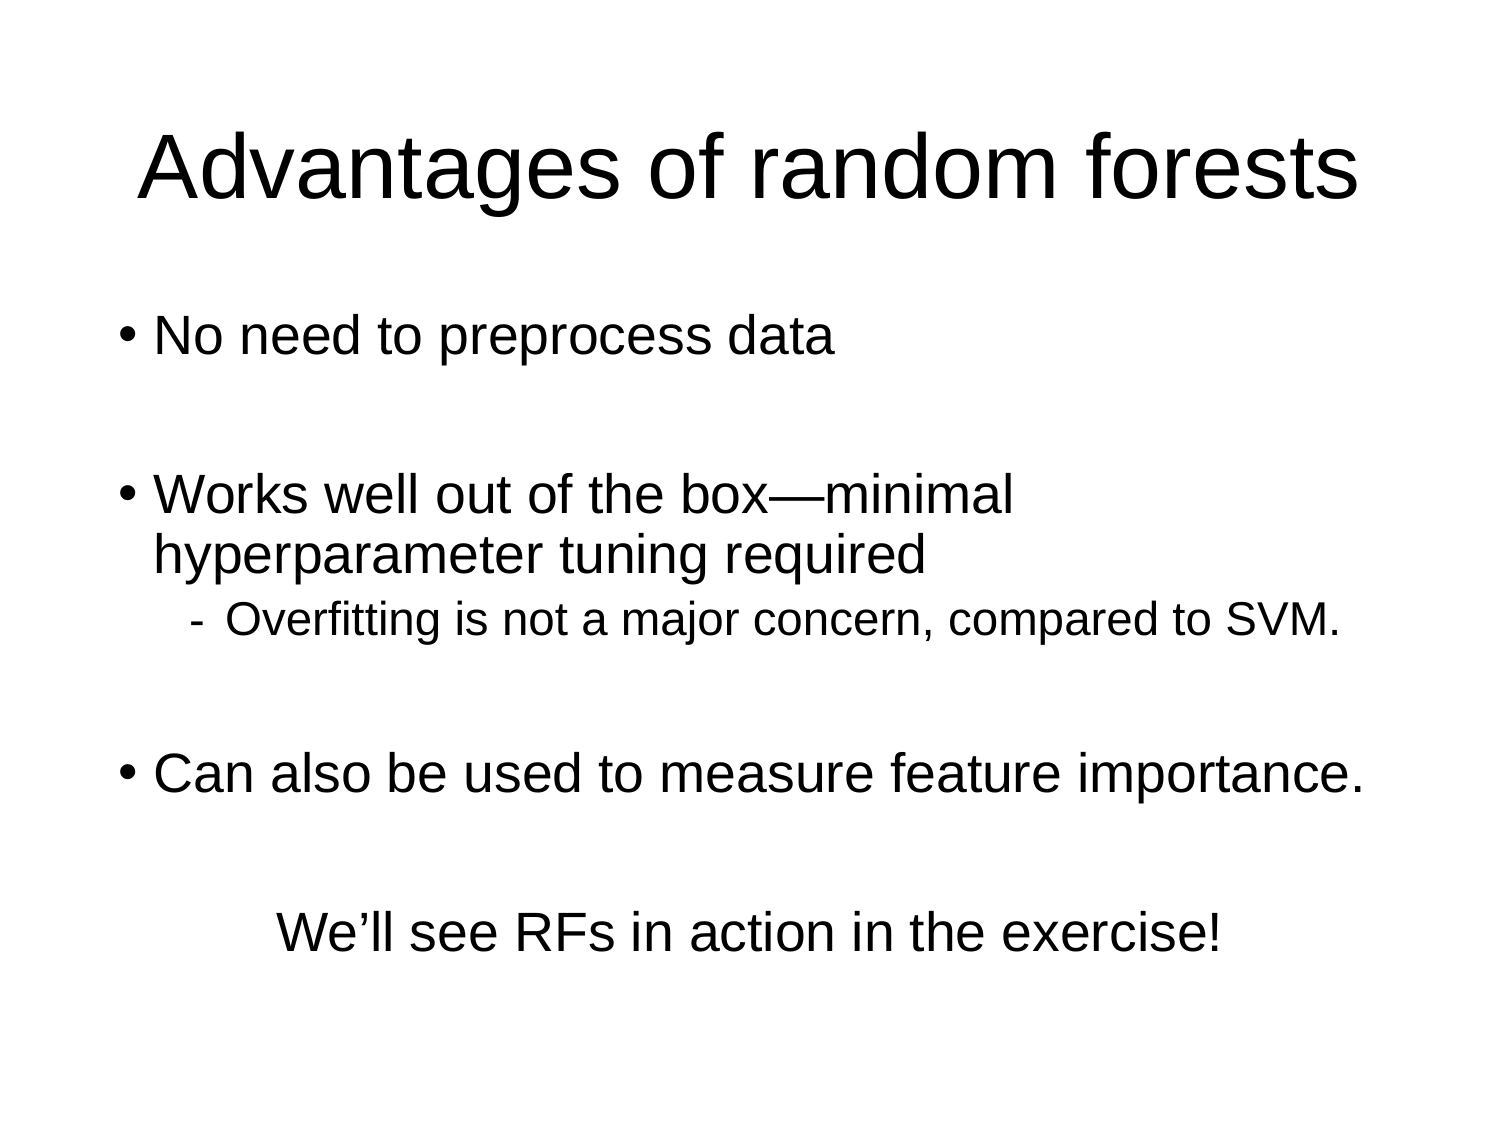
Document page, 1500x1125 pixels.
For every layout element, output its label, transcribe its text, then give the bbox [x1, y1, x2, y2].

title Advantages of random forests [103, 59, 1397, 278]
list No need to preprocess data Works well out of the box—minimal hyperparameter tuning required Overfitting is not a major concern, compared to SVM. Can also be used to measure feature importance. We’ll see RFs in action in the exercise! [103, 299, 1397, 1050]
